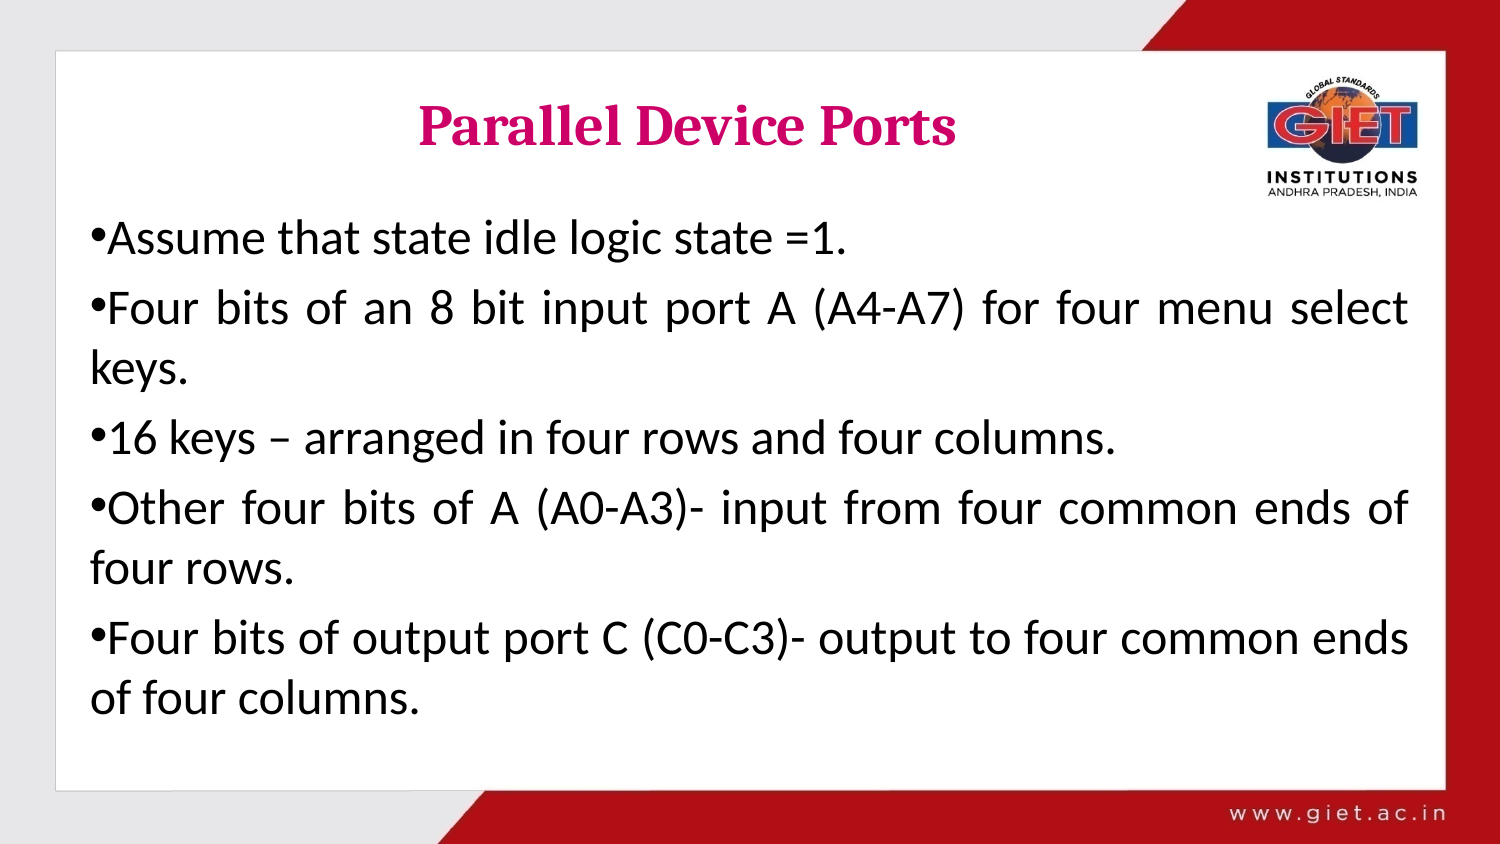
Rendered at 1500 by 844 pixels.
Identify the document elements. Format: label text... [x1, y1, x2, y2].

title Parallel Device Ports [74, 70, 1302, 175]
list Assume that state idle logic state =1. Four bits of an 8 bit input port A (A4-A7) for four menu select keys. 16 keys – arranged in four rows and four columns. Other four bits of A (A0-A3)- input from four common ends of four rows. Four bits of output port C (C0-C3)- output to four common ends of four columns. [74, 196, 1426, 754]
picture [0, 0, 1500, 844]
